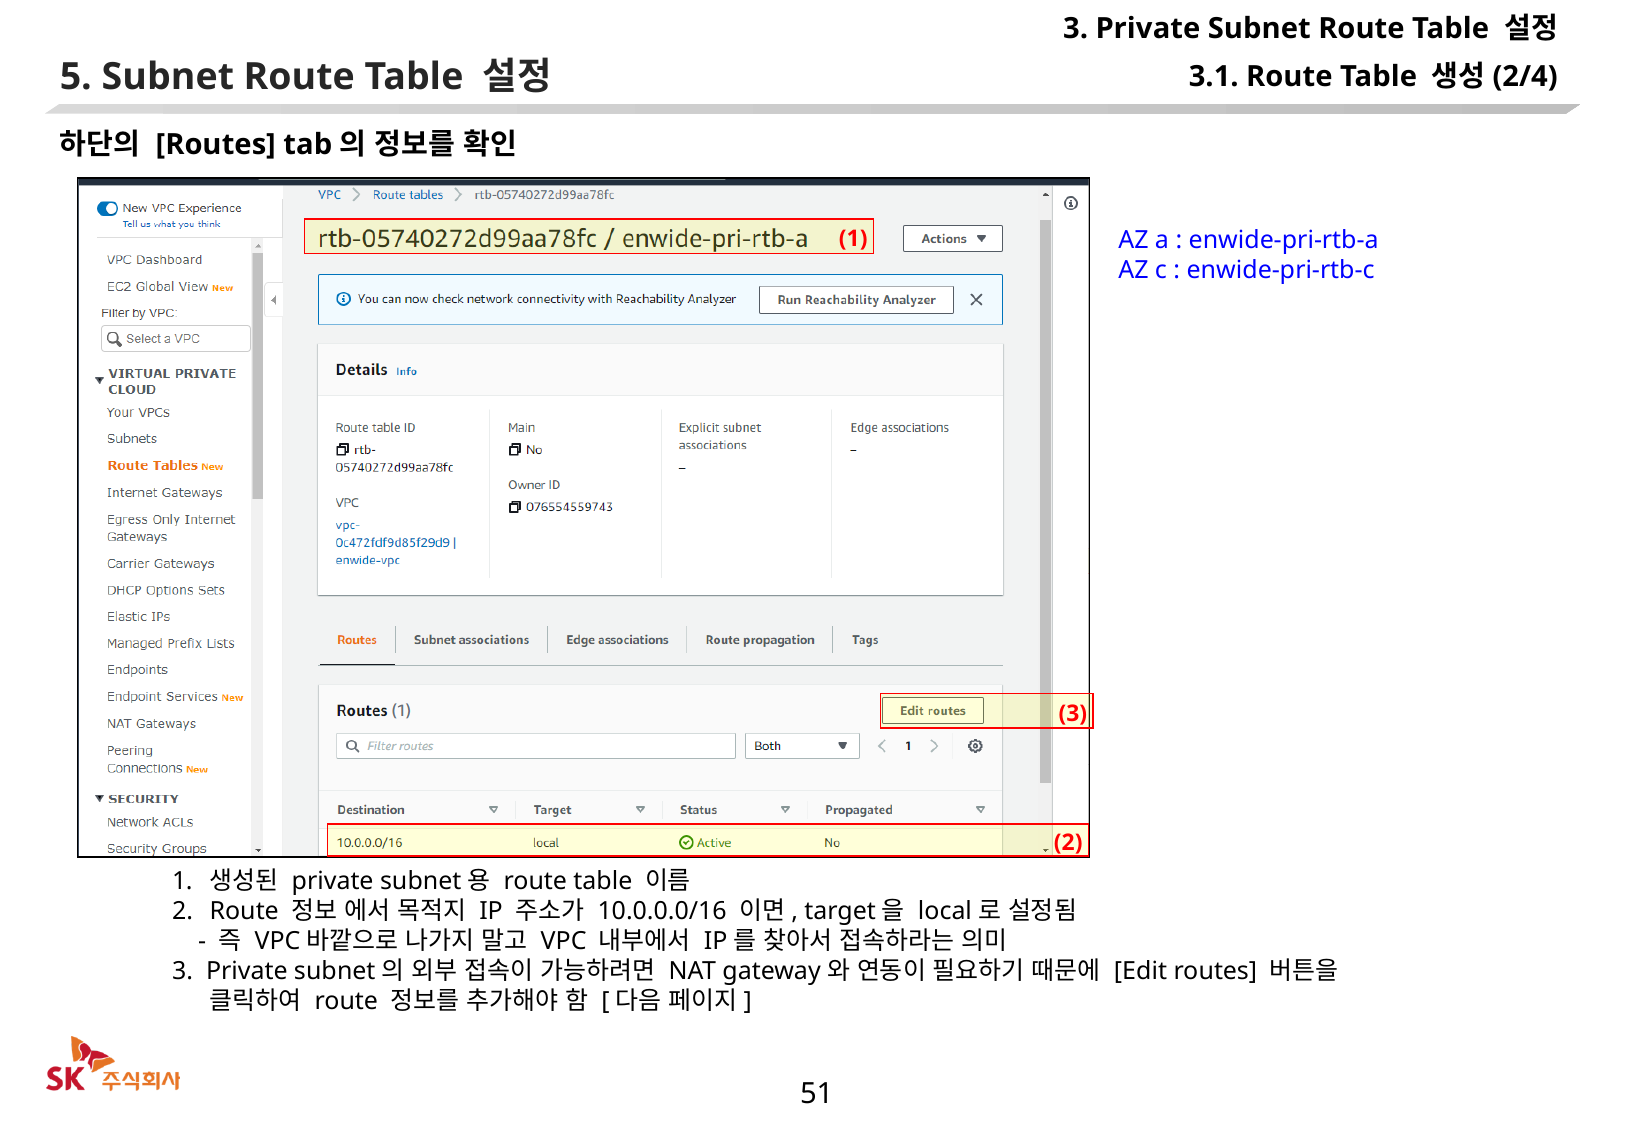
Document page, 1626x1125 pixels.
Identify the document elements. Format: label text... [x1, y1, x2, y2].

text_box 하단의 [Routes] tab의 정보를 확인 [44, 117, 1581, 247]
picture [46, 1036, 180, 1094]
text_box 생성된 private subnet용 route table 이름 Route 정보 에서 목적지 IP 주소가 10.0.0.0/16 이면, target을 local로 설정됨 - 즉 VPC바깥으로 나가지 말고 VPC 내부에서 IP를 찾아서 접속하라는 의미 3. Private subnet의 외부 접속이 가능하려면 NAT gateway와 연동이 필요하기 때문에 [Edit routes] 버튼을 클릭하여 route 정보를 추가해야 함 [다음 페이지] [157, 856, 1401, 1022]
text_box 5. Subnet Route Table 설정 [44, 49, 567, 105]
picture [78, 178, 1089, 857]
list 3. Private Subnet Route Table 설정 3.1. Route Table 생성(2/4) [941, 0, 1569, 103]
text_box AZ a : enwide-pri-rtb-a AZ c : enwide-pri-rtb-c [1103, 216, 1394, 291]
